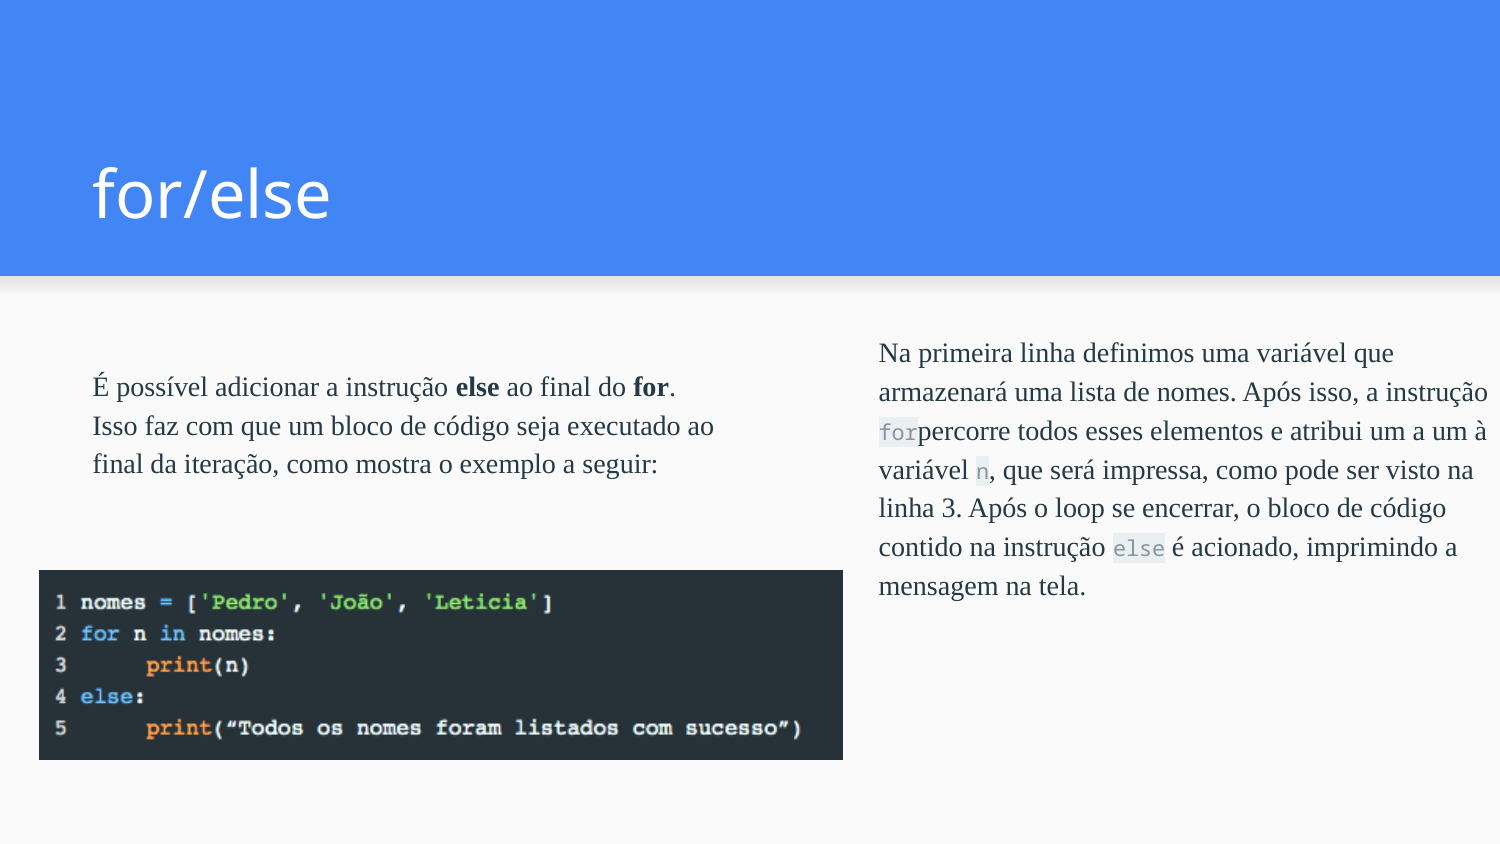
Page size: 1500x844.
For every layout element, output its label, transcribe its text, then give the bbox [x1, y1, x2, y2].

picture [38, 570, 843, 760]
title for/else [77, 121, 1427, 248]
list É possível adicionar a instrução else ao final do for. Isso faz com que um bloco de código seja executado ao final da iteração, como mostra o exemplo a seguir: [77, 348, 734, 506]
list Na primeira linha definimos uma variável que armazenará uma lista de nomes. Após isso, a instrução forpercorre todos esses elementos e atribui um a um à variável n, que será impressa, como pode ser visto na linha 3. Após o loop se encerrar, o bloco de código contido na instrução else é acionado, imprimindo a mensagem na tela. [863, 314, 1500, 760]
